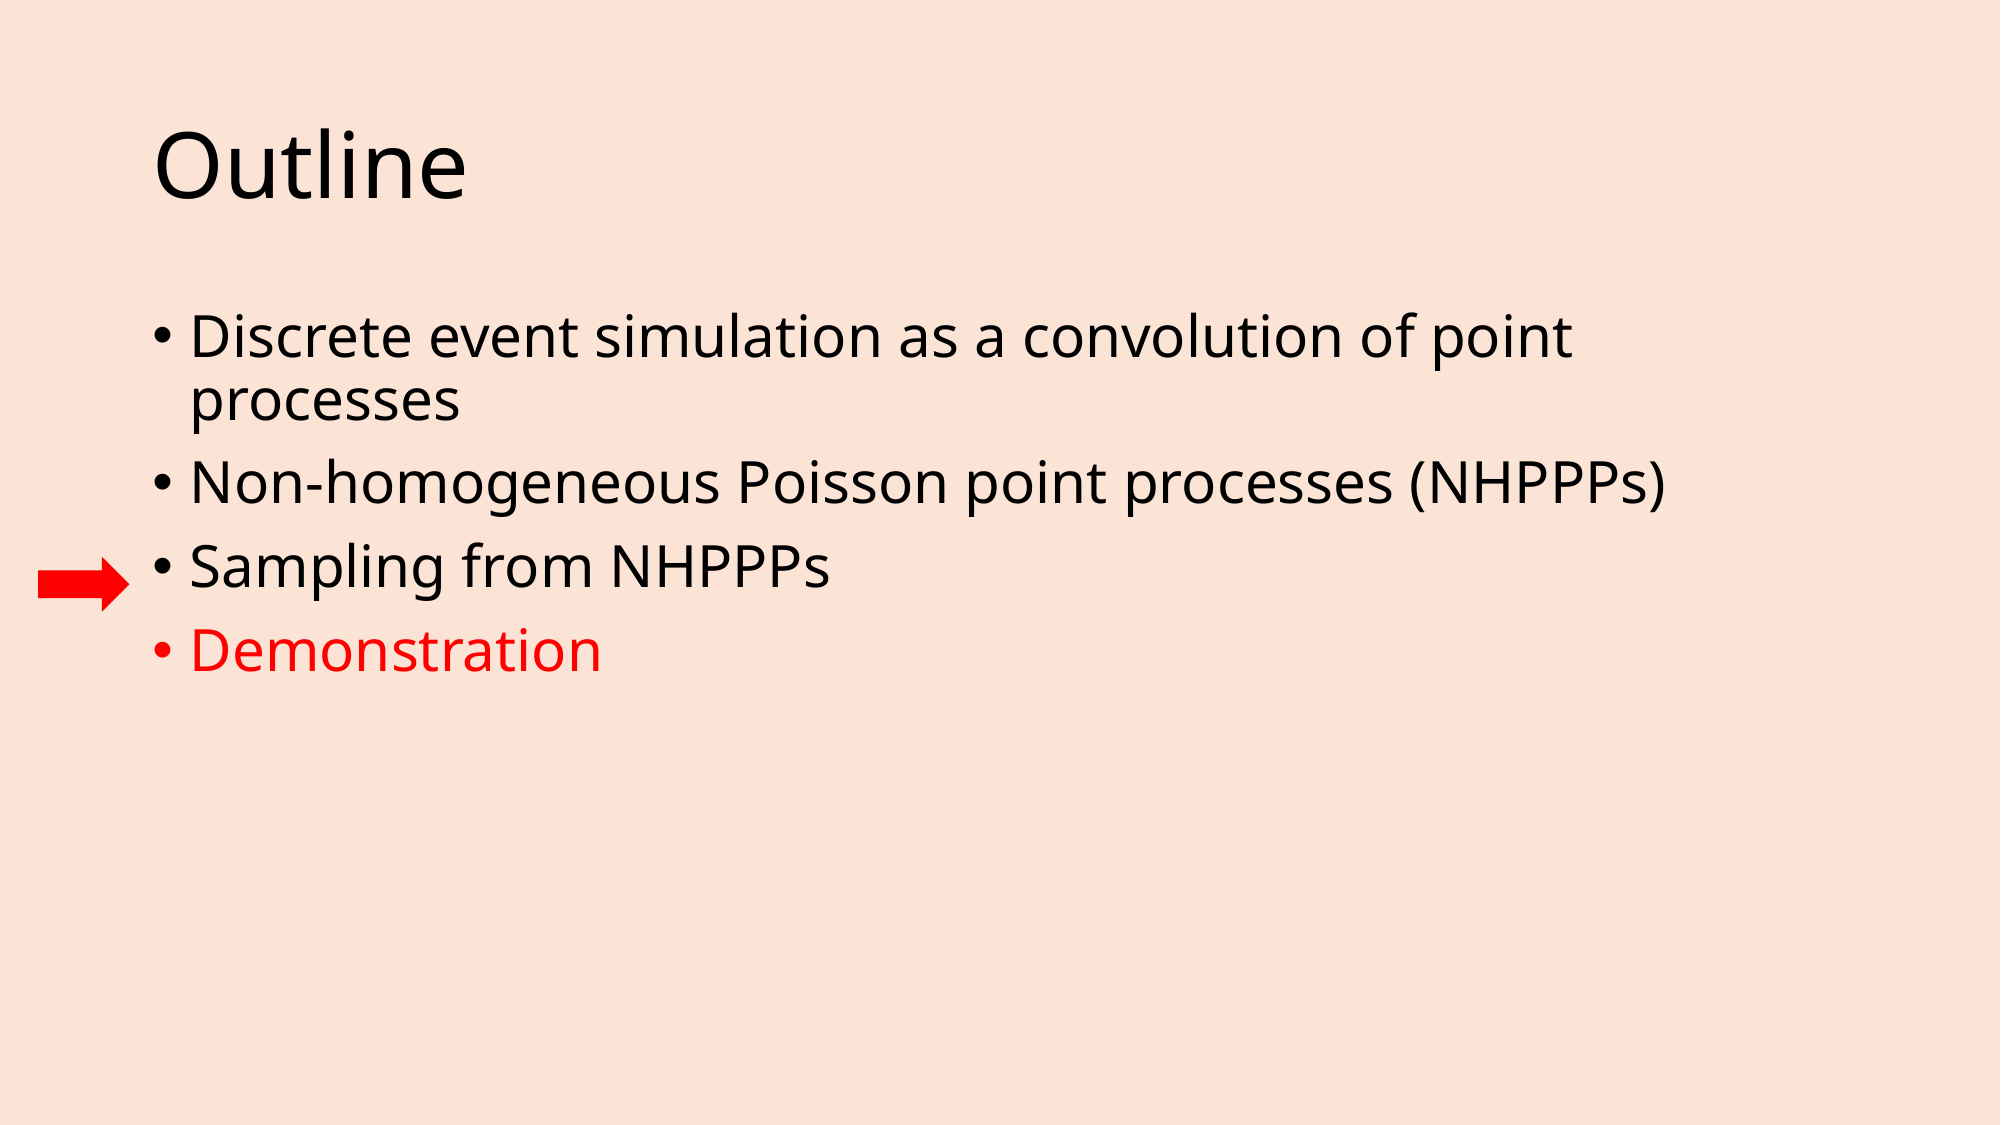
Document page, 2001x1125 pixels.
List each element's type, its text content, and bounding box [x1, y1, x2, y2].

title Outline [137, 59, 1863, 278]
text_box [36, 552, 132, 616]
list Discrete event simulation as a convolution of point processes Non-homogeneous Poisson point processes (NHPPPs) Sampling from NHPPPs Demonstration [137, 299, 1863, 1014]
